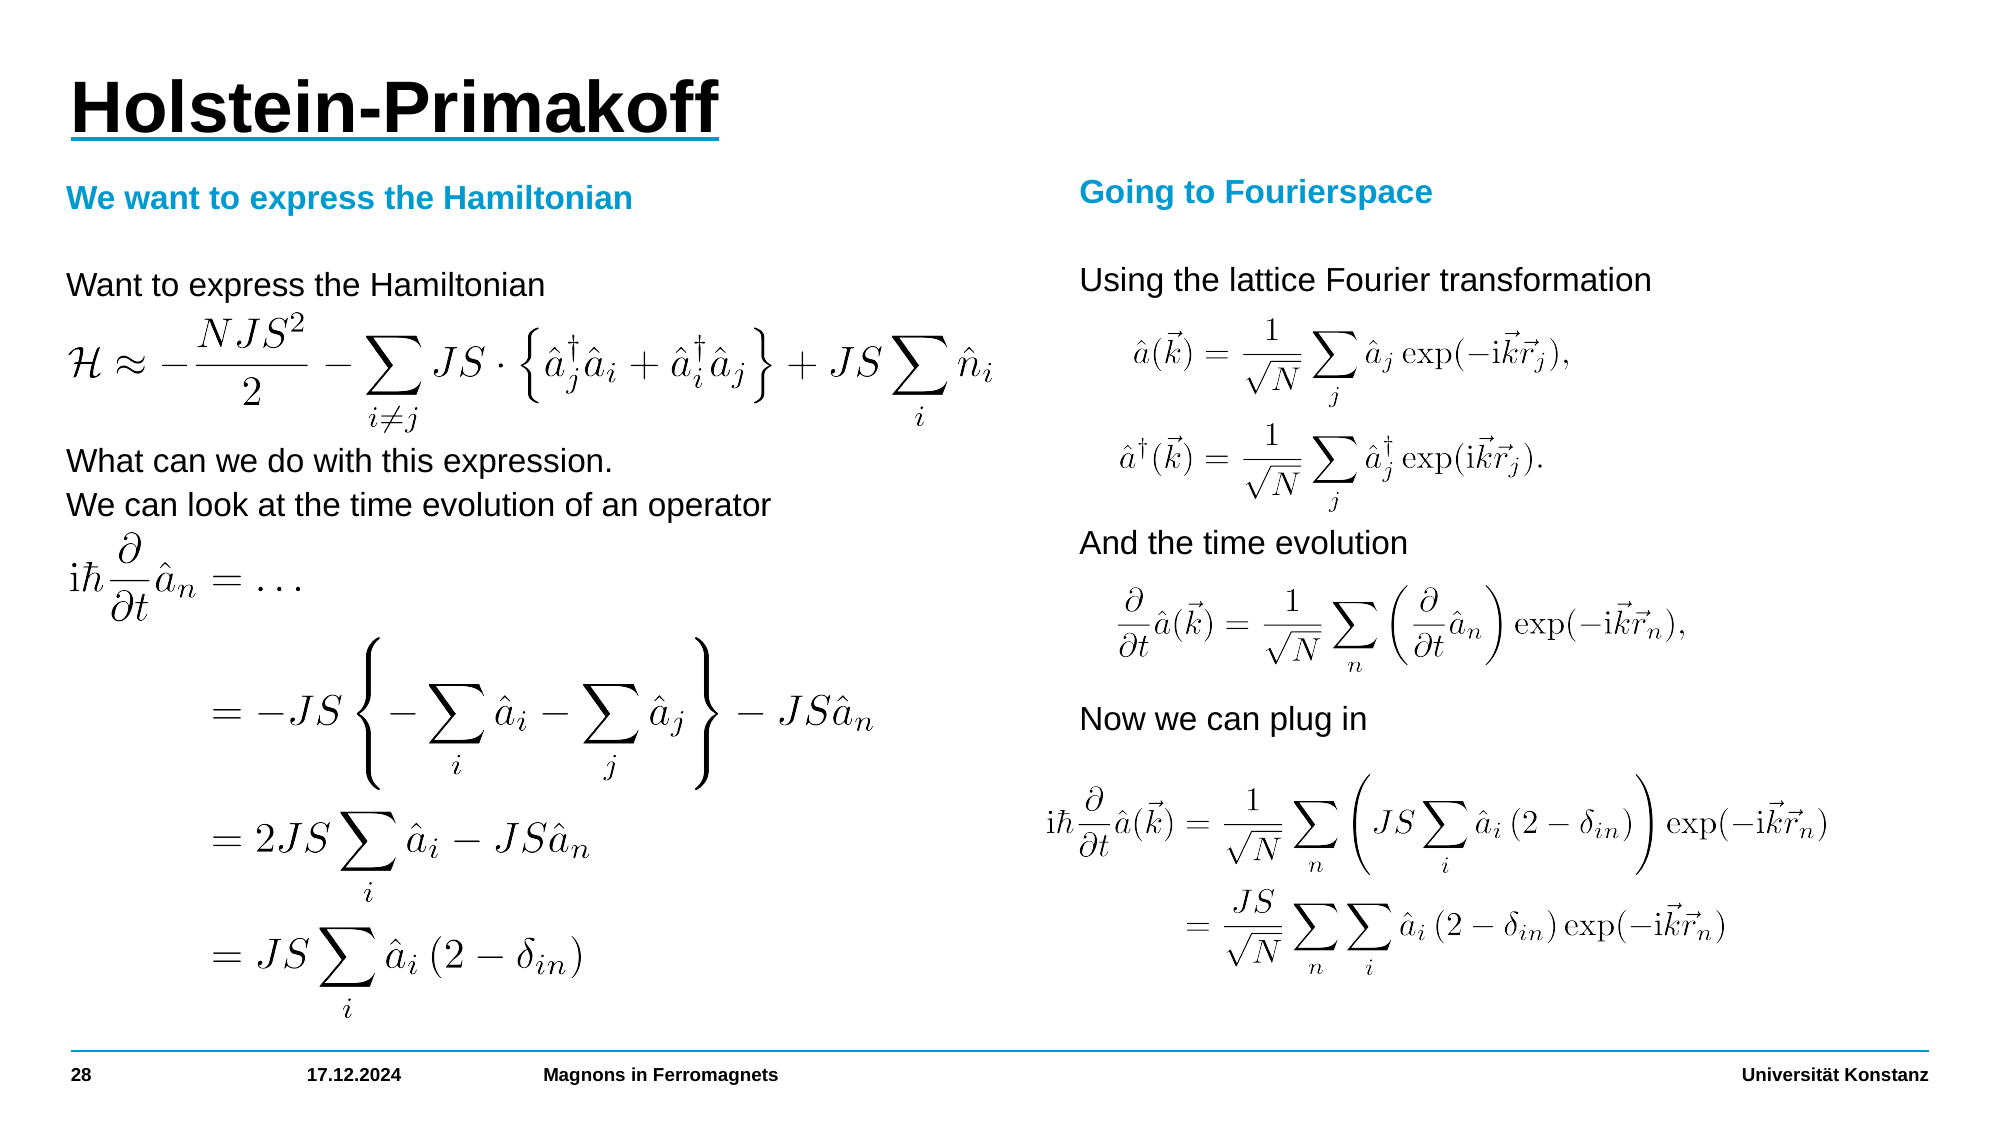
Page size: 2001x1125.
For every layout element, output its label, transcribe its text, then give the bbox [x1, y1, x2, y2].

list We want to express the Hamiltonian Want to express the Hamiltonian What can we do with this expression. We can look at the time evolution of an operator [65, 438, 980, 846]
list Going to Fourierspace Using the lattice Fourier transformation And the time evolution Now we can plug in [1079, 166, 1993, 840]
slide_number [306, 1058, 512, 1094]
picture [1046, 774, 1827, 975]
title Holstein-Primakoff [70, 66, 1457, 268]
list We want to express the Hamiltonian Want to express the Hamiltonian What can we do with this expression. We can look at the time evolution of an operator [65, 171, 980, 314]
picture [1117, 585, 1684, 673]
picture [1120, 318, 1568, 512]
footer Magnons in Ferromagnets [543, 1058, 1489, 1094]
slide_number 28 [70, 1058, 276, 1094]
picture [68, 312, 992, 433]
picture [70, 532, 873, 1018]
